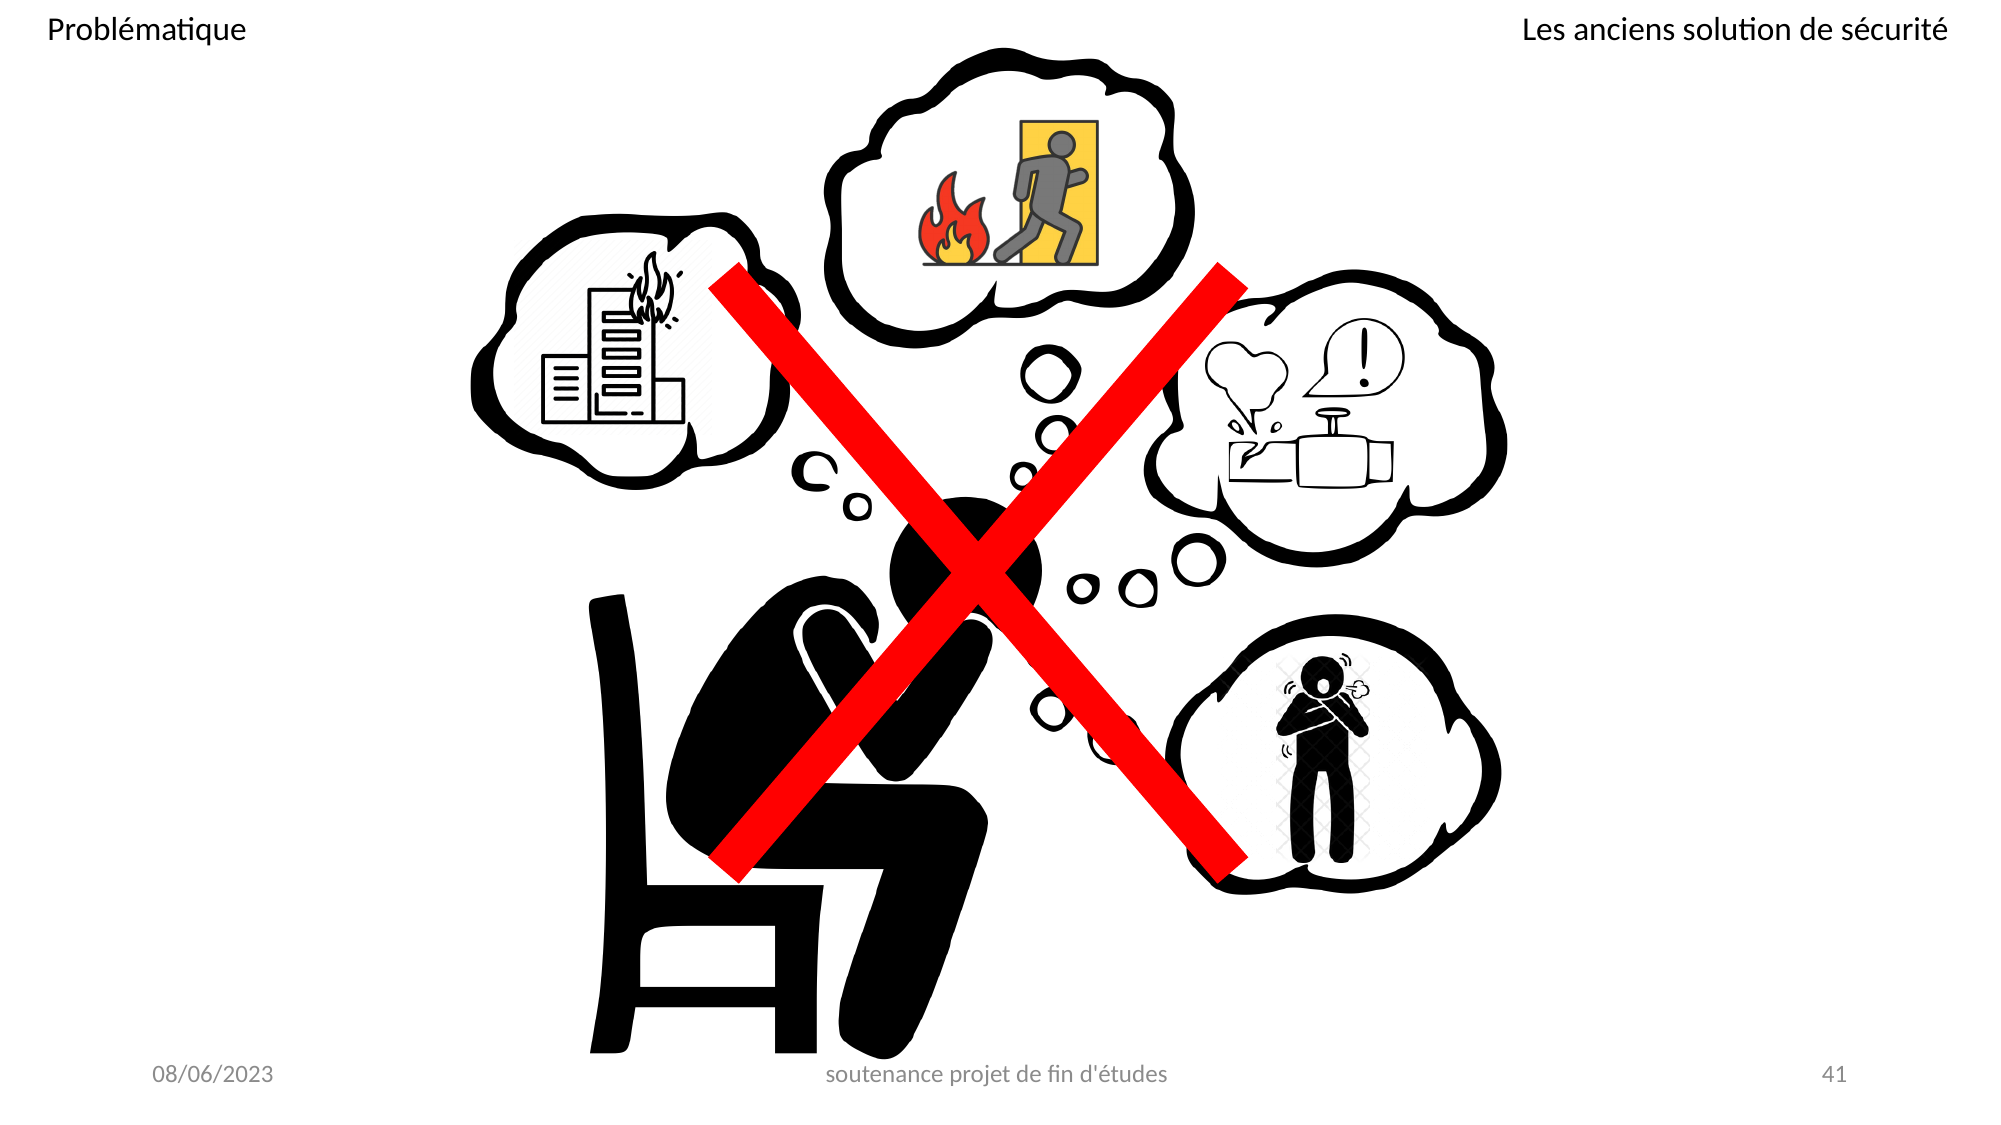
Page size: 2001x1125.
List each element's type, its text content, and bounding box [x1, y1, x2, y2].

picture [468, 42, 1508, 1064]
slide_number 41 [1412, 1042, 1863, 1103]
text_box Les anciens solution de sécurité [1471, 0, 2000, 55]
text_box Problématique [0, 0, 295, 55]
footer soutenance projet de fin d'études [662, 1064, 1338, 1103]
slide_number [137, 1042, 588, 1103]
